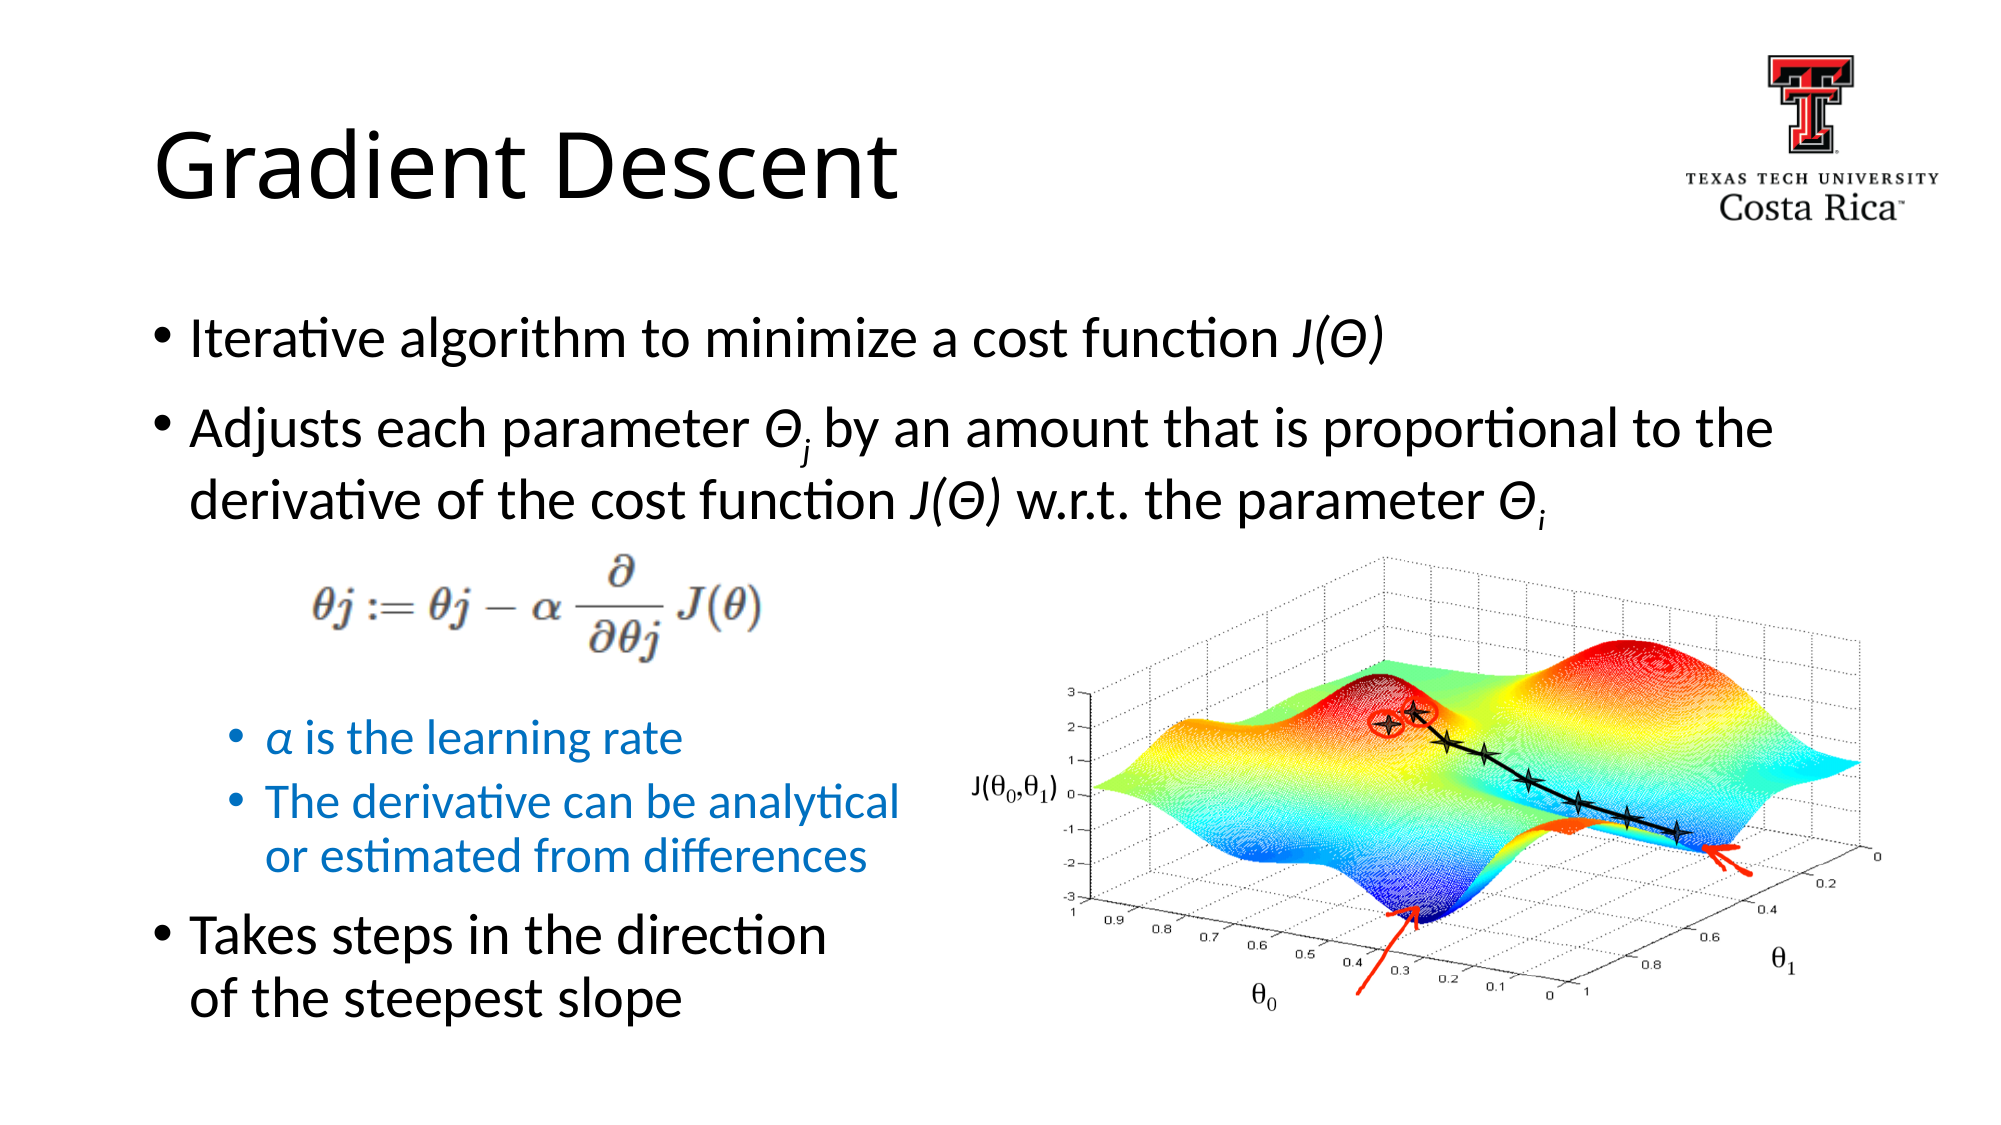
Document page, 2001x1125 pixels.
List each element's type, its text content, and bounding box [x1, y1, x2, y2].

picture [963, 530, 1922, 1033]
picture [285, 530, 787, 692]
list Iterative algorithm to minimize a cost function J(Θ) Adjusts each parameter Θj by an amount that is proportional to the derivative of the cost function J(Θ) w.r.t. the parameter Θj α is the learning rate The derivative can be analytical or estimated from differences Takes steps in the direction of the steepest slope [137, 299, 1863, 1085]
title Gradient Descent [137, 59, 1863, 278]
picture [1664, 30, 1964, 251]
